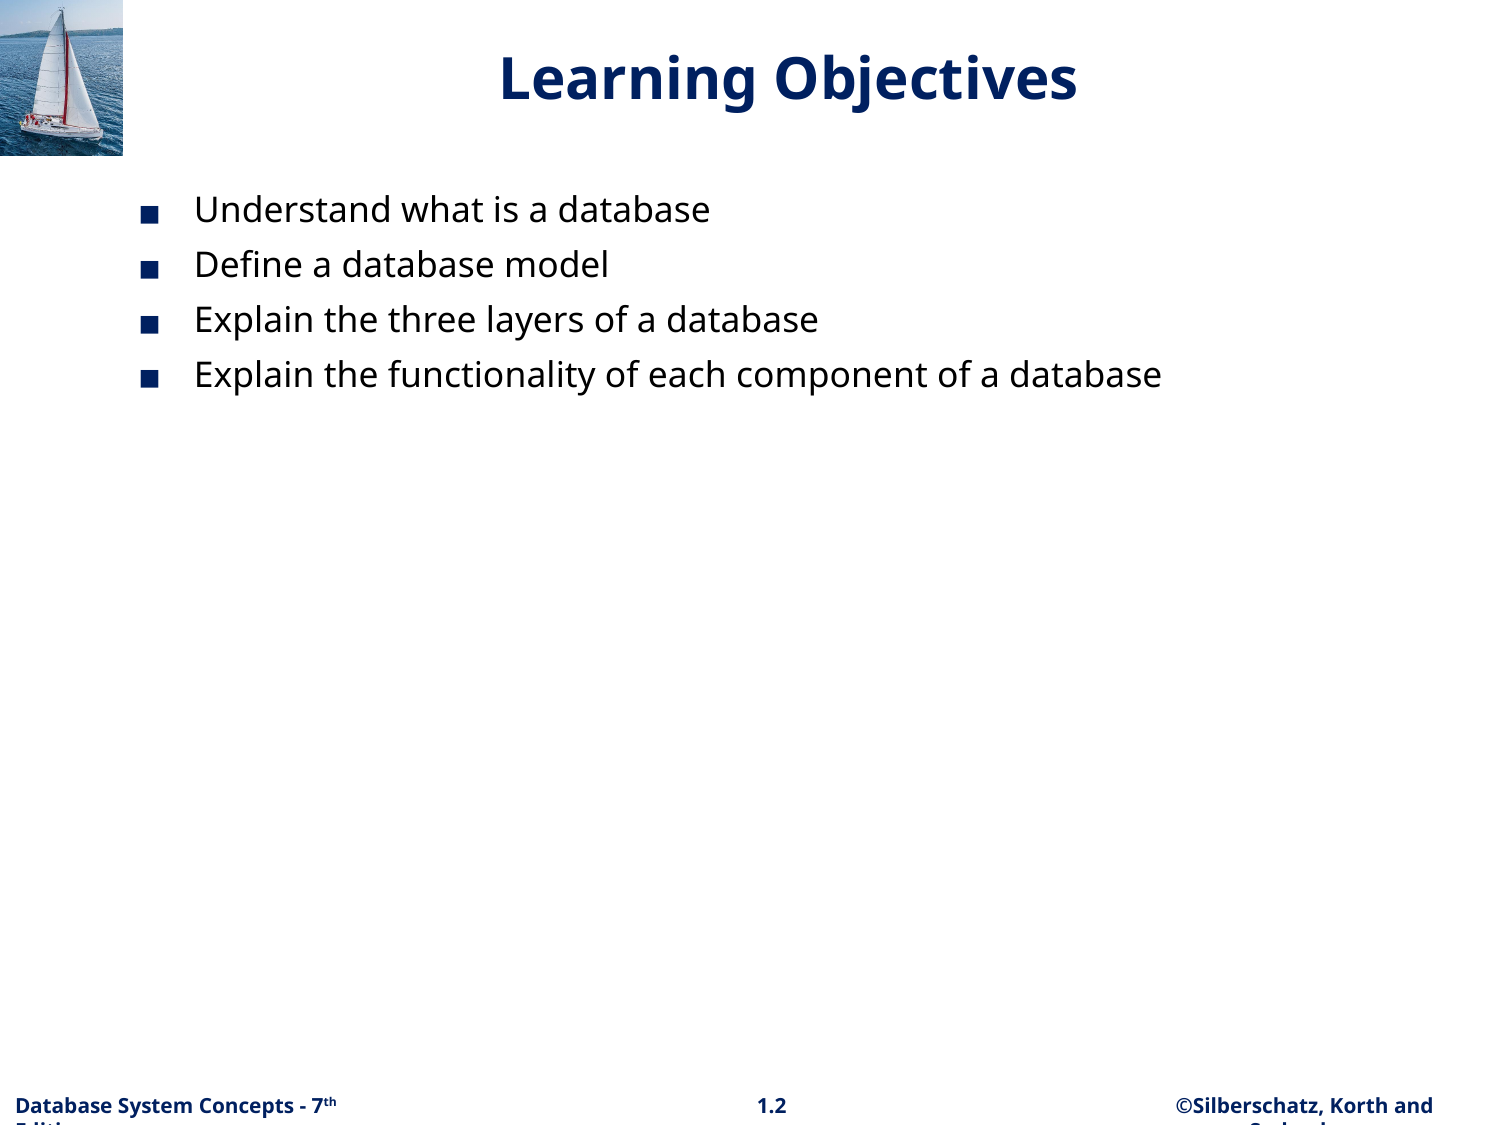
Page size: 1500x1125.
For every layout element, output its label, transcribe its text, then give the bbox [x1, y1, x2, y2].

title Learning Objectives [126, 19, 1451, 120]
list Understand what is a database Define a database model Explain the three layers of a database Explain the functionality of each component of a database [122, 179, 1391, 984]
picture [0, 0, 123, 156]
